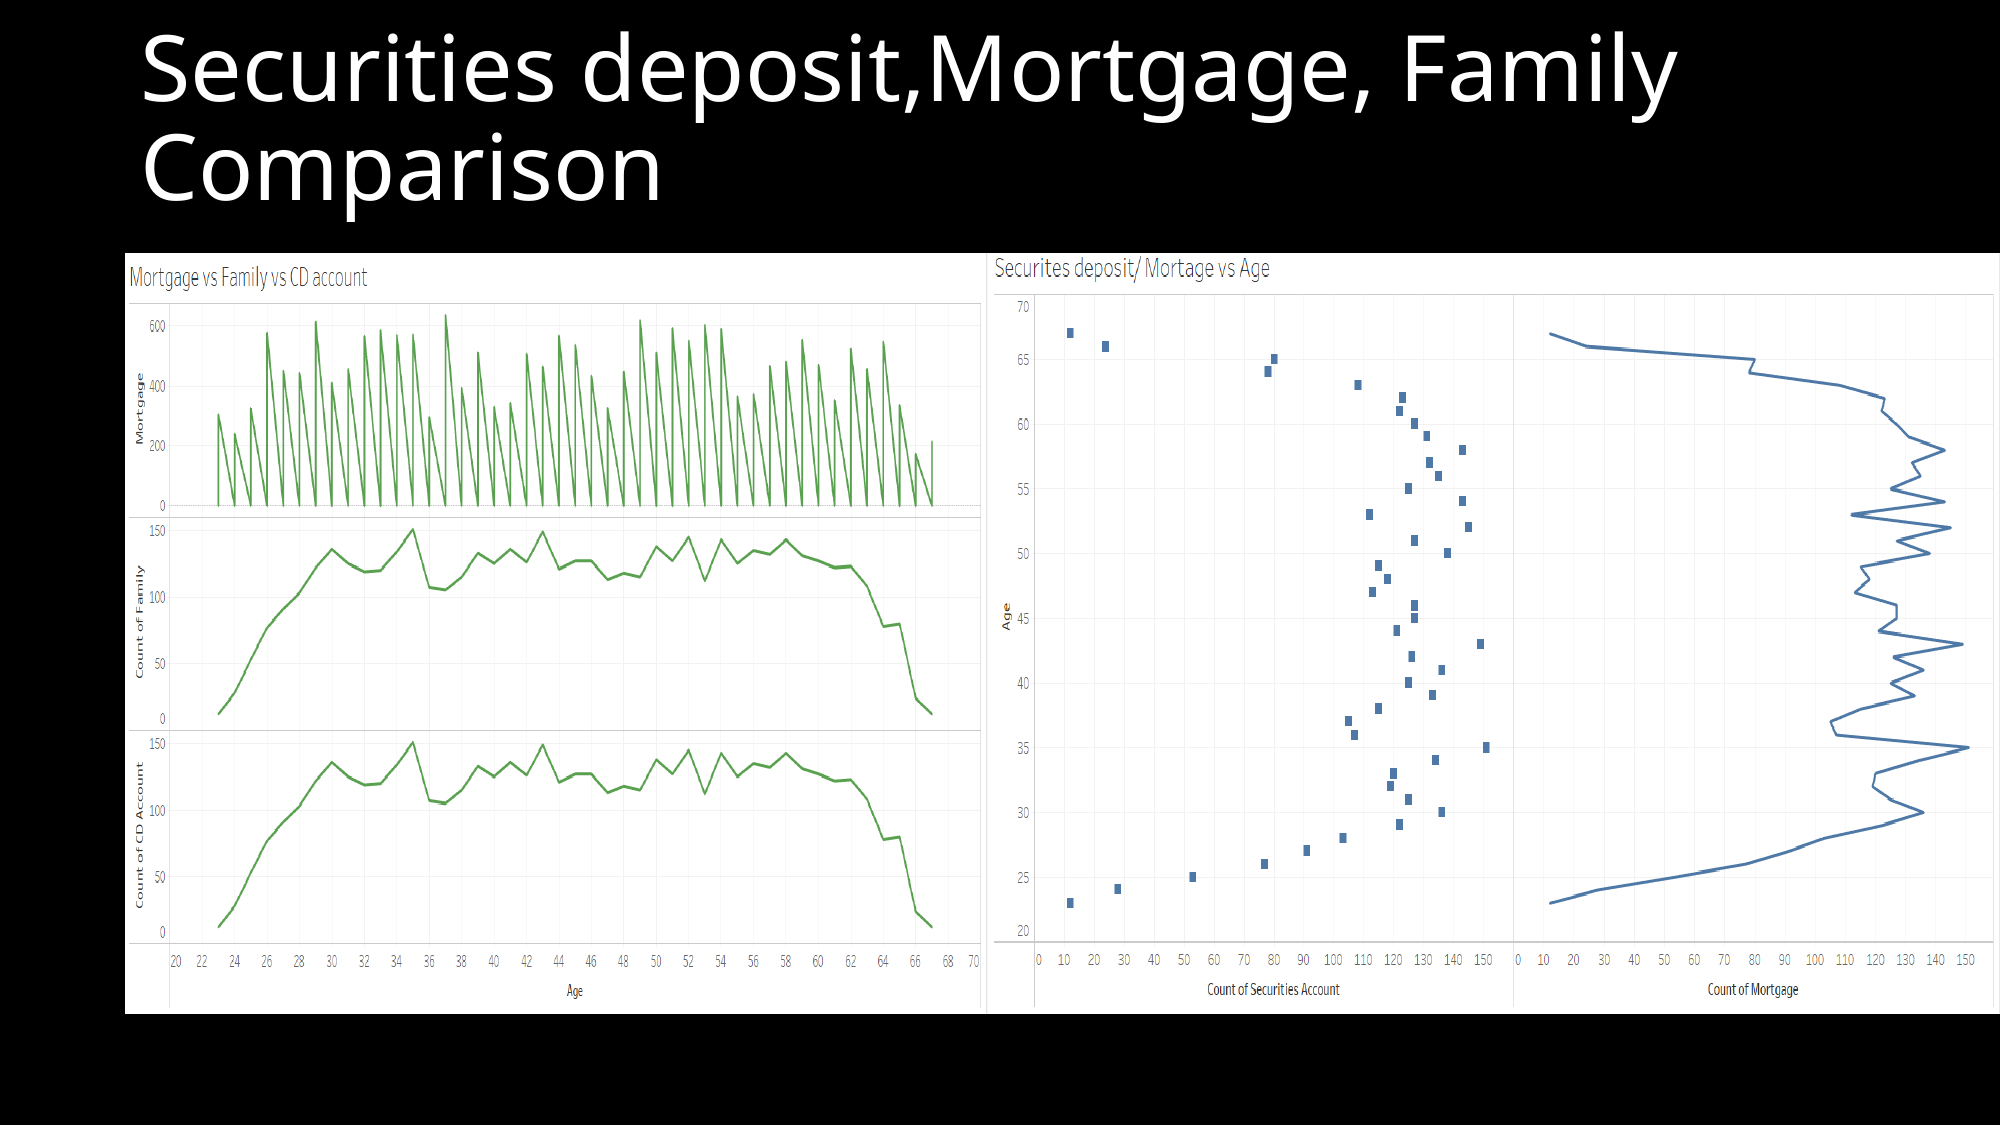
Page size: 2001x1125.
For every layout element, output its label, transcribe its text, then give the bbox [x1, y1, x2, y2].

title Securities deposit,Mortgage, Family Comparison [125, 12, 1851, 230]
picture [125, 253, 2000, 1014]
